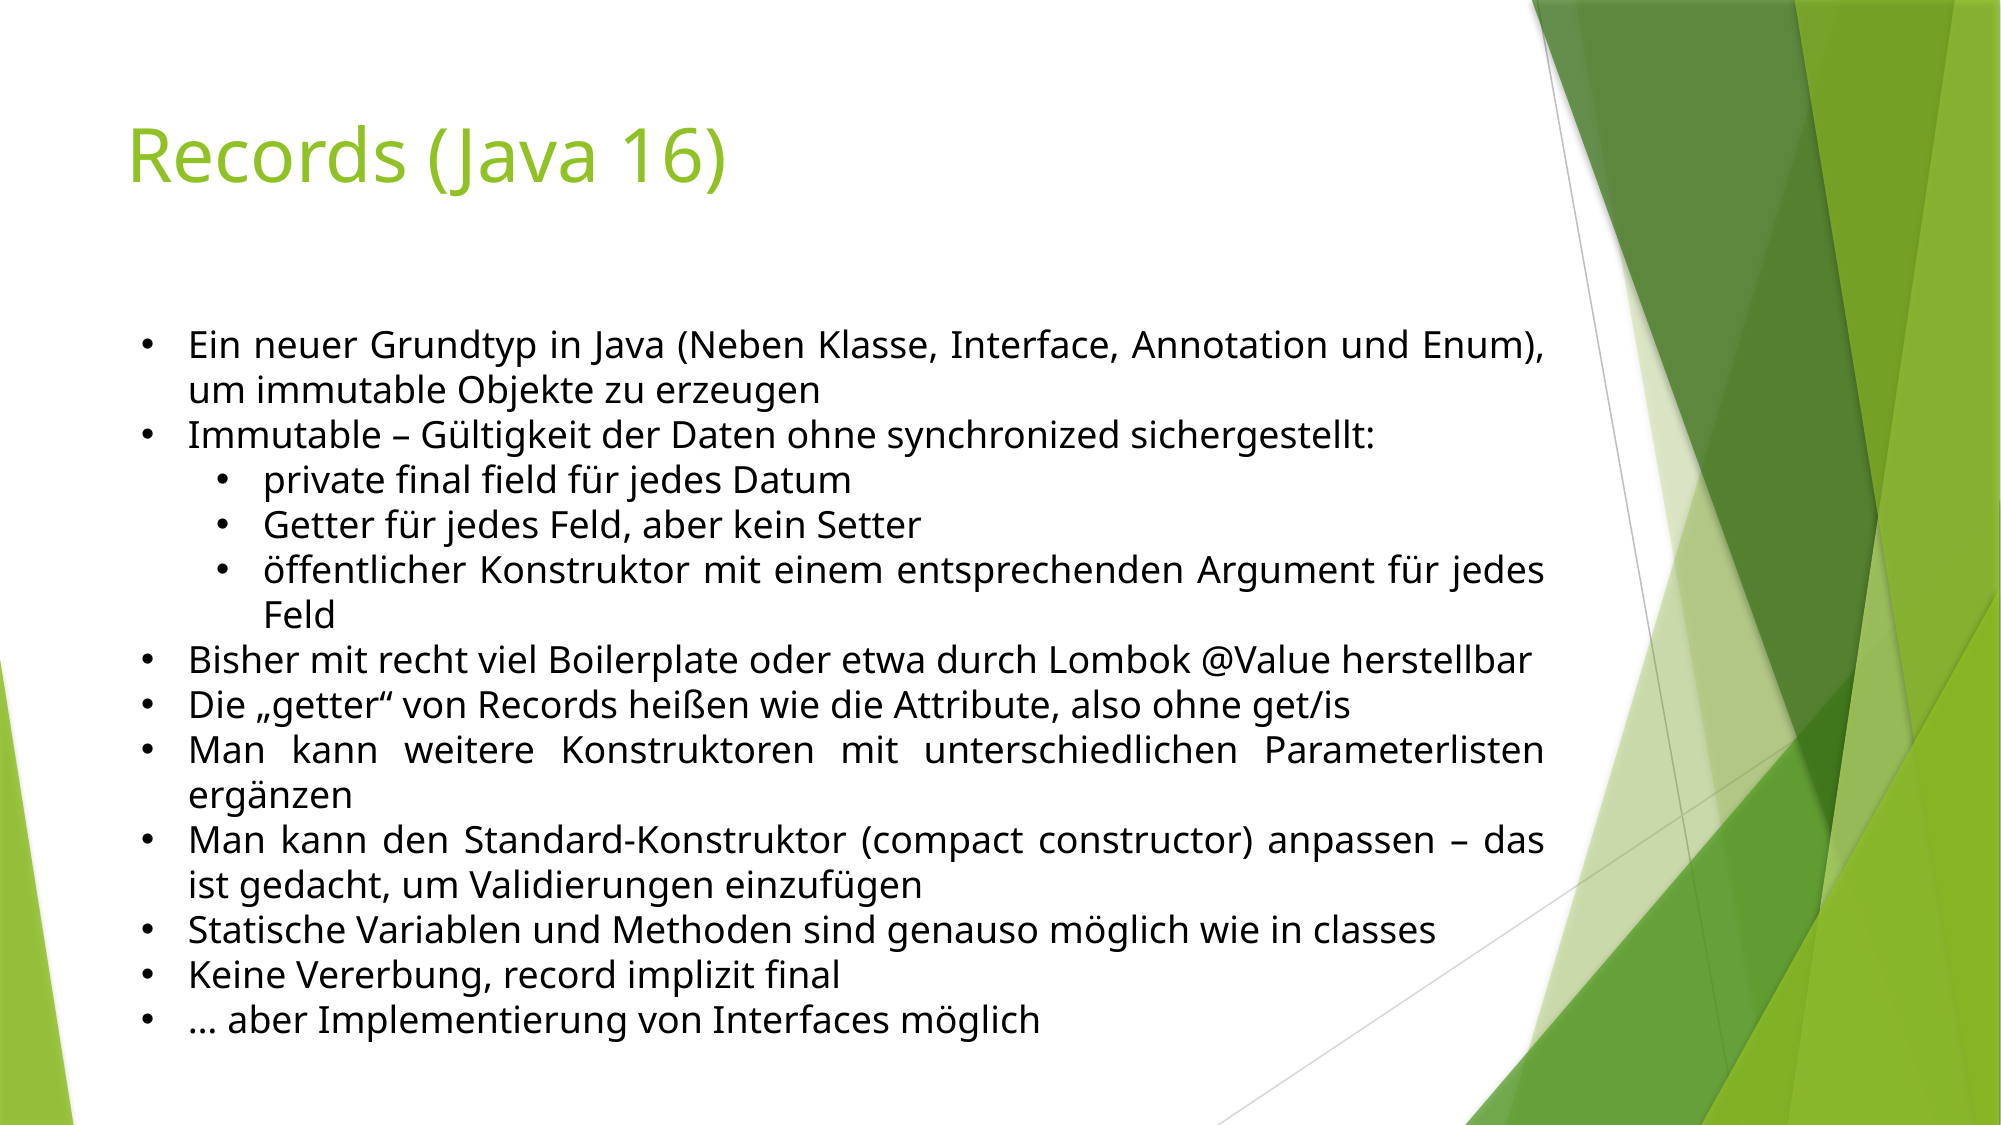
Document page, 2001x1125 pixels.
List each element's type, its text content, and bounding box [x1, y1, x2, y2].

text_box Ein neuer Grundtyp in Java (Neben Klasse, Interface, Annotation und Enum), um immutable Objekte zu erzeugen Immutable – Gültigkeit der Daten ohne synchronized sichergestellt: private final field für jedes Datum Getter für jedes Feld, aber kein Setter öffentlicher Konstruktor mit einem entsprechenden Argument für jedes Feld Bisher mit recht viel Boilerplate oder etwa durch Lombok @Value herstellbar Die „getter“ von Records heißen wie die Attribute, also ohne get/is Man kann weitere Konstruktoren mit unterschiedlichen Parameterlisten ergänzen Man kann den Standard-Konstruktor (compact constructor) anpassen – das ist gedacht, um Validierungen einzufügen Statische Variablen und Methoden sind genauso möglich wie in classes Keine Vererbung, record implizit final … aber Implementierung von Interfaces möglich [126, 313, 1562, 1049]
title Records (Java 16) [111, 99, 1522, 261]
